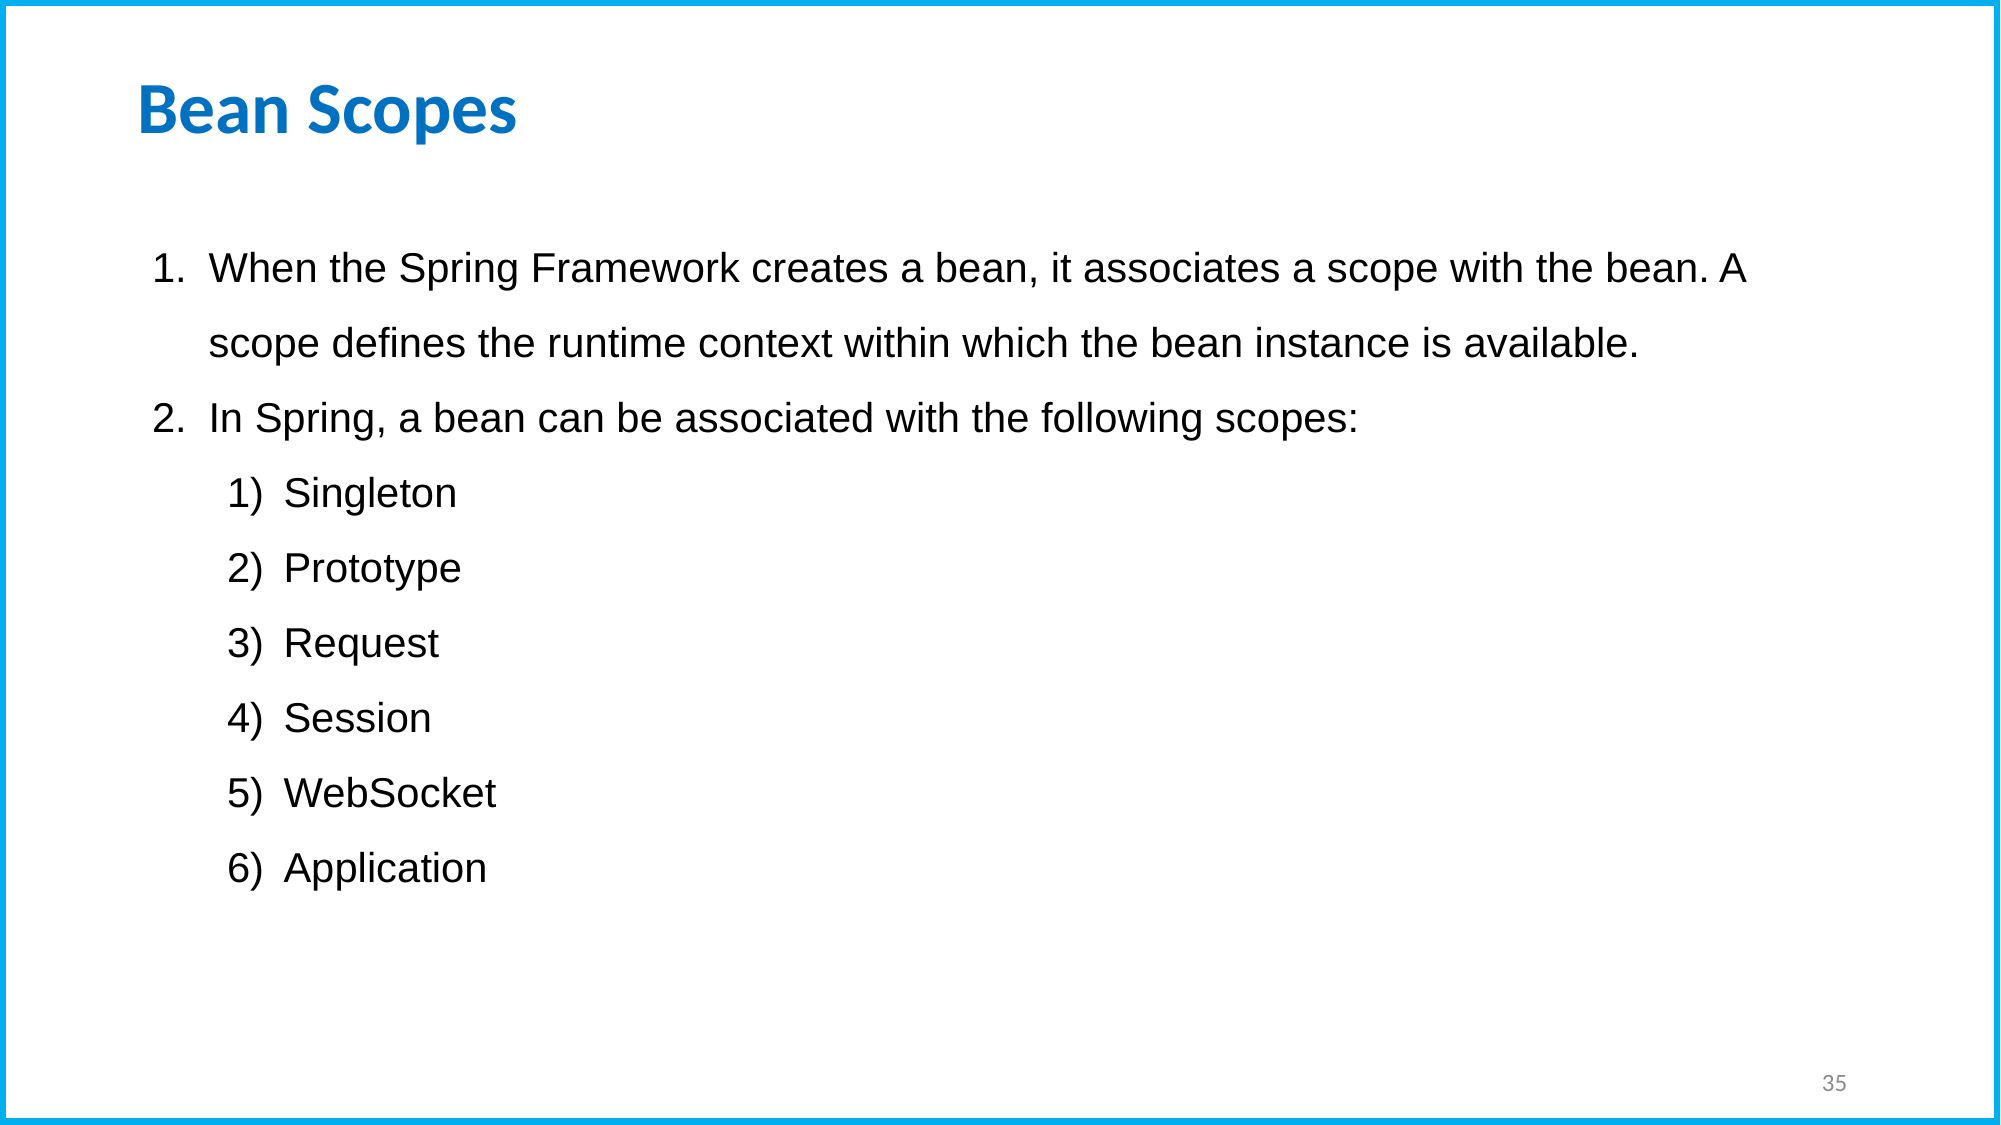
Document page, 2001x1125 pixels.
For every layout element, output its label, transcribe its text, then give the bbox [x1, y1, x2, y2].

slide_number 35 [1694, 1051, 1863, 1112]
title Bean Scopes [137, 59, 1863, 189]
text_box When the Spring Framework creates a bean, it associates a scope with the bean. A scope defines the runtime context within which the bean instance is available. In Spring, a bean can be associated with the following scopes: Singleton Prototype Request Session WebSocket Application [137, 208, 1863, 949]
